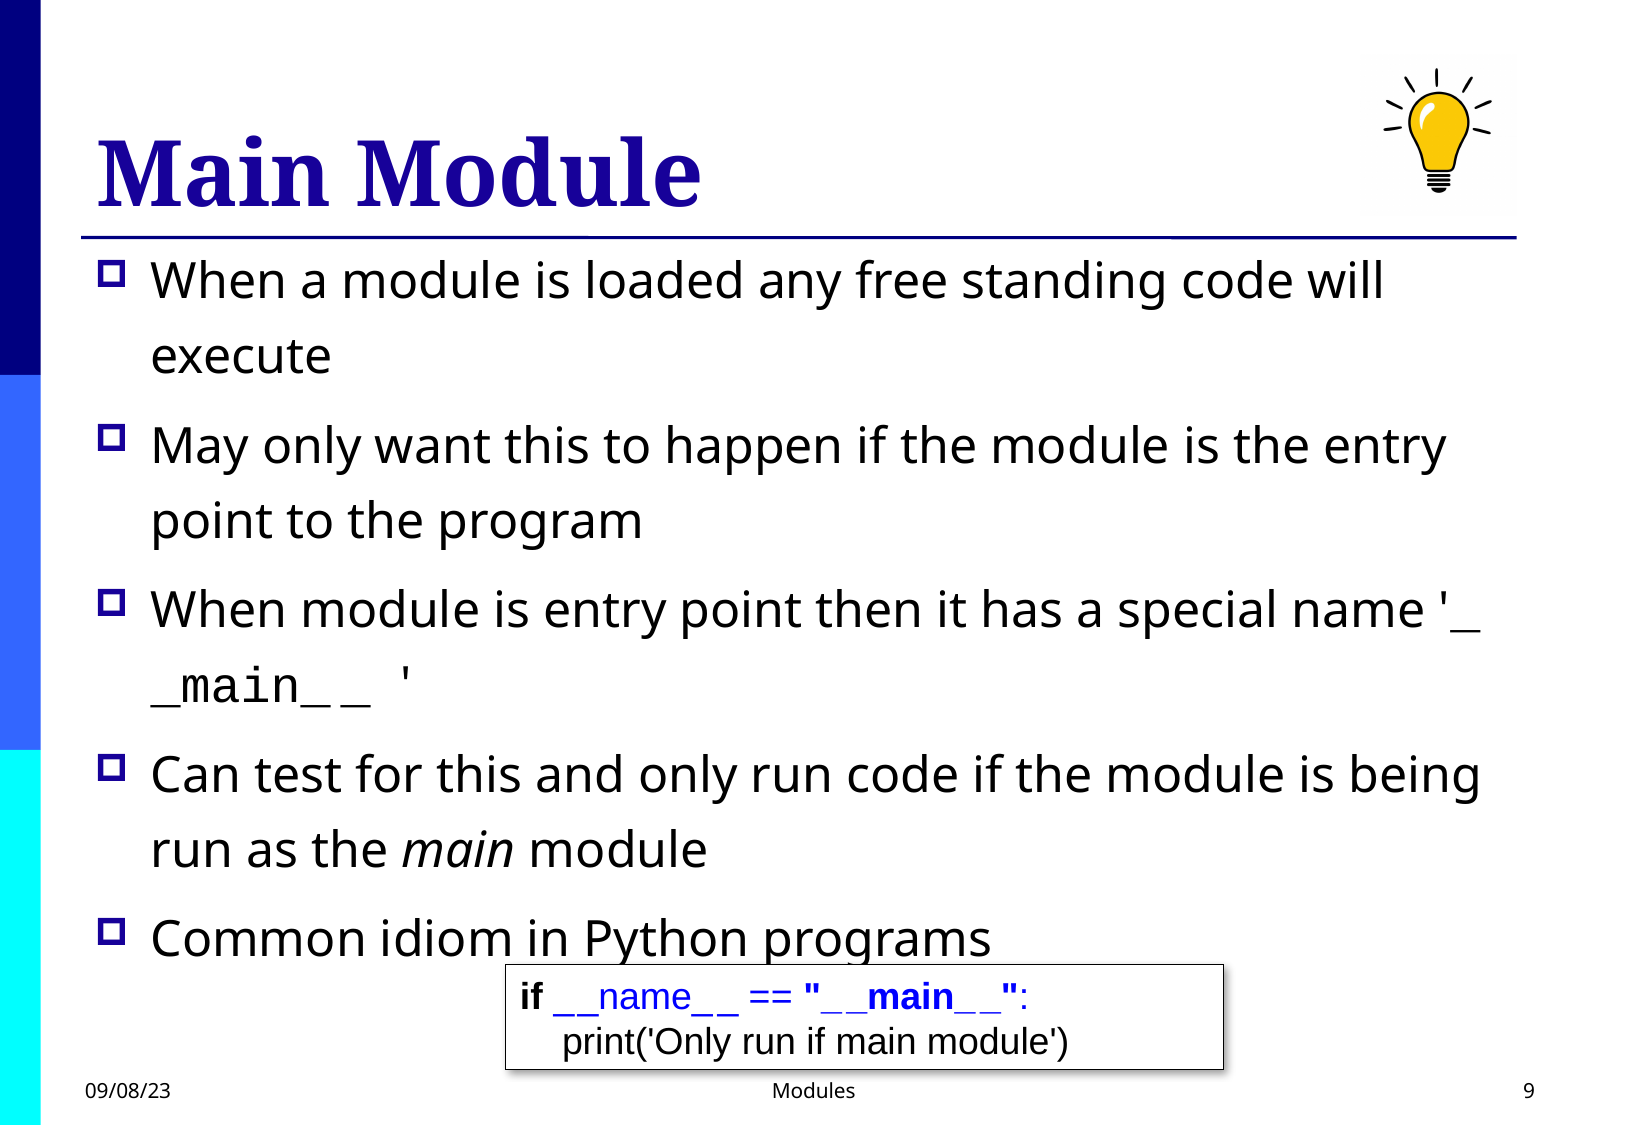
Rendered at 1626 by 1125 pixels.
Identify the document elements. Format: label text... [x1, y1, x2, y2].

text_box if _ _name_ _ == "_ _main_ _": print('Only run if main module') [505, 964, 1224, 1070]
slide_number 9 [1170, 1070, 1550, 1125]
picture [1359, 54, 1517, 216]
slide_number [70, 1070, 450, 1125]
list When a module is loaded any free standing code will execute May only want this to happen if the module is the entry point to the program When module is entry point then it has a special name '_ _main_ _ ' Can test for this and only run code if the module is being run as the main module Common idiom in Python programs [79, 225, 1543, 900]
title Main Module [81, 45, 1544, 233]
footer Modules [556, 1080, 1071, 1125]
